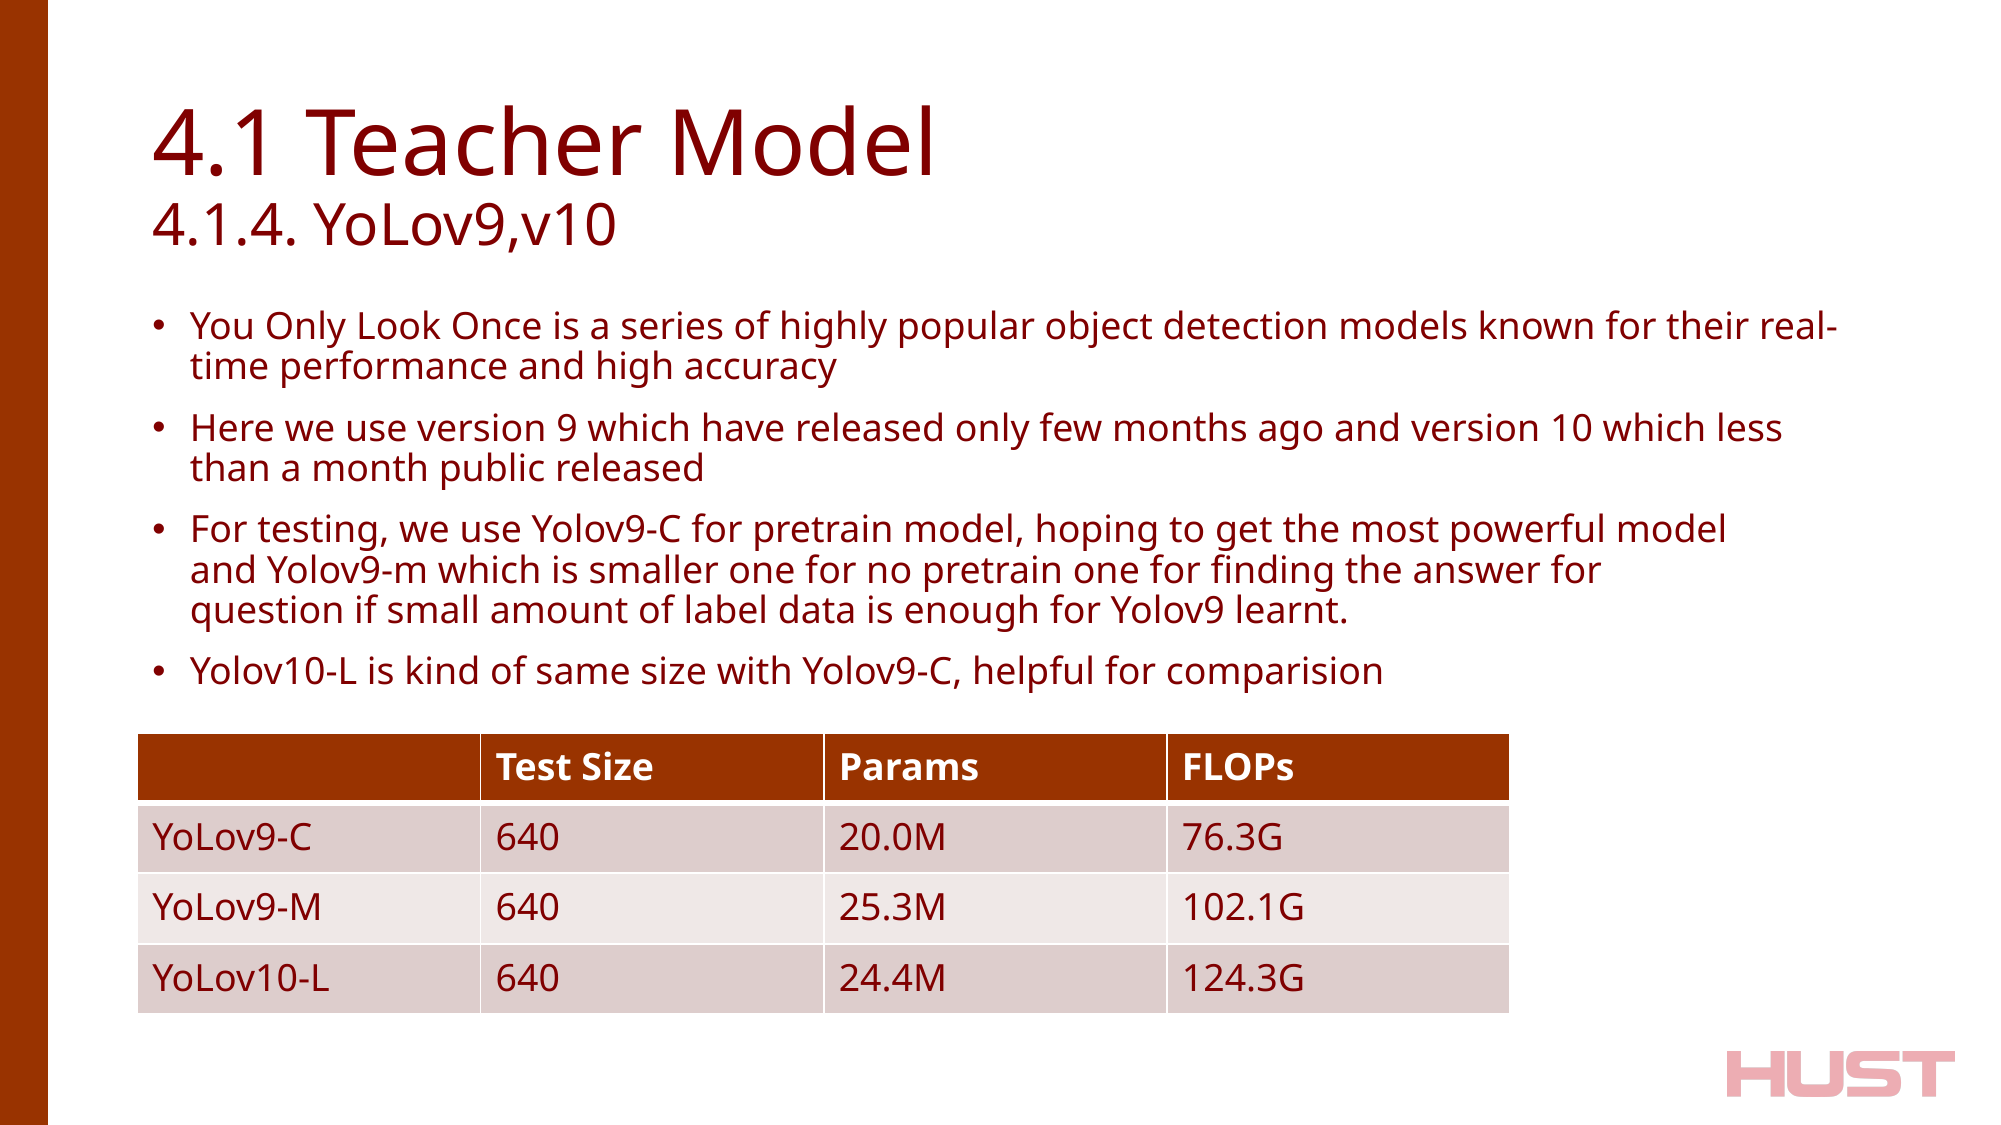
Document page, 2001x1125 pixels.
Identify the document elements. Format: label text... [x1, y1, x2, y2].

table_cell 640 [481, 874, 823, 943]
table_cell 102.1G [1168, 874, 1509, 943]
table_cell 25.3M [825, 874, 1166, 943]
table_header FLOPs [1168, 734, 1509, 800]
table_cell YoLov9-C [138, 806, 480, 872]
table_cell 20.0M [825, 806, 1166, 872]
title 4.1 Teacher Model 4.1.4. YoLov9,v10 [137, 59, 1863, 295]
table_header [138, 734, 480, 800]
table_header Test Size [481, 734, 823, 800]
table_cell 124.3G [1168, 945, 1509, 1013]
table_header Params [825, 734, 1166, 800]
table_cell 640 [481, 806, 823, 872]
list You Only Look Once is a series of highly popular object detection models known for their real-time performance and high accuracy Here we use version 9 which have released only few months ago and version 10 which less than a month public released For testing, we use Yolov9-C for pretrain model, hoping to get the most powerful model and Yolov9-m which is smaller one for no pretrain one for finding the answer for question if small amount of label data is enough for Yolov9 learnt. Yolov10-L is kind of same size with Yolov9-C, helpful for comparision [137, 299, 1863, 1014]
table_cell 24.4M [825, 945, 1166, 1013]
table_cell YoLov9-M [138, 874, 480, 943]
table_cell YoLov10-L [138, 945, 480, 1013]
table_cell 76.3G [1168, 806, 1509, 872]
table_cell 640 [481, 945, 823, 1013]
